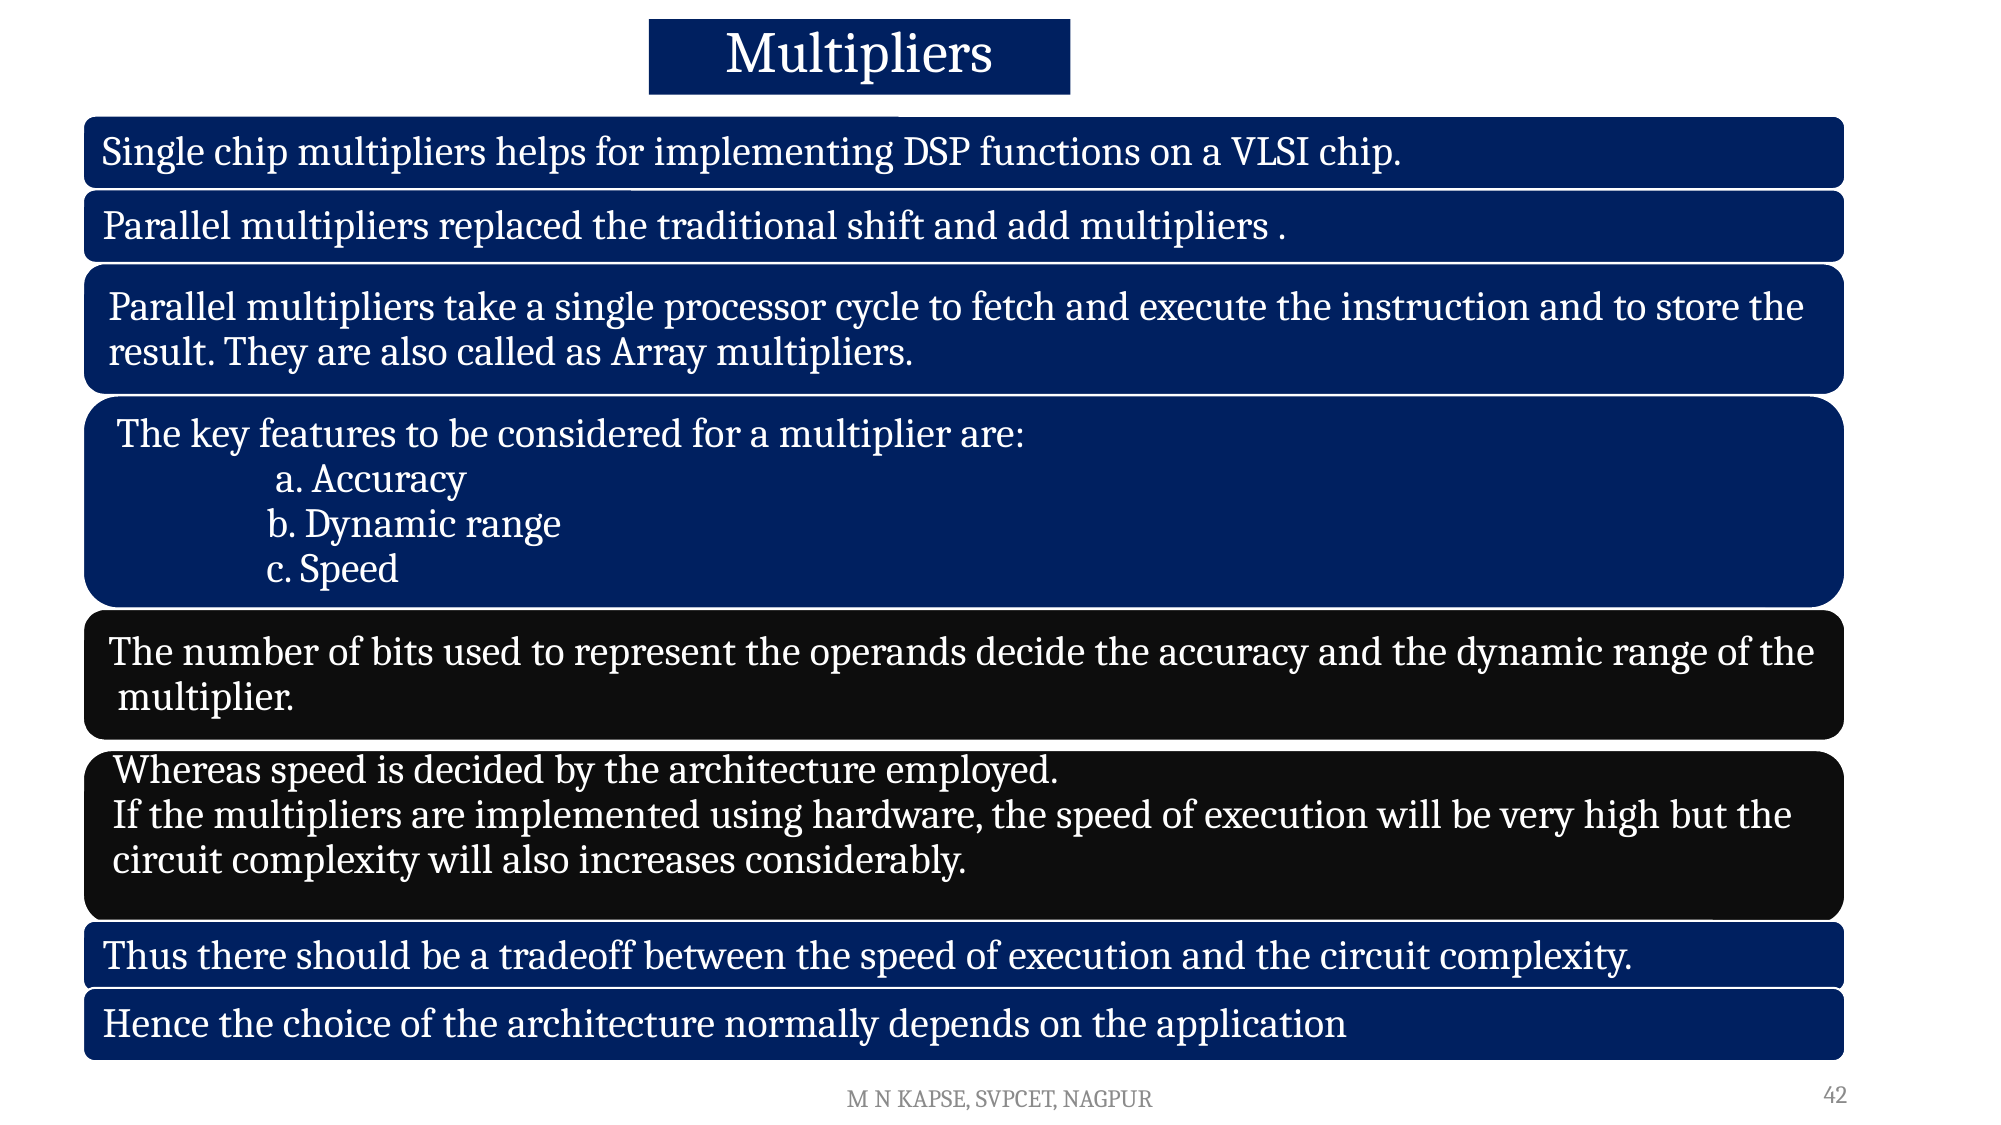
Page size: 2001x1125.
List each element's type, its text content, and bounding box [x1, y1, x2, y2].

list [82, 115, 1846, 1062]
slide_number 42 [1412, 1063, 1863, 1124]
title Multipliers [648, 19, 1071, 95]
footer M N KAPSE, SVPCET, NAGPUR [662, 1068, 1338, 1125]
